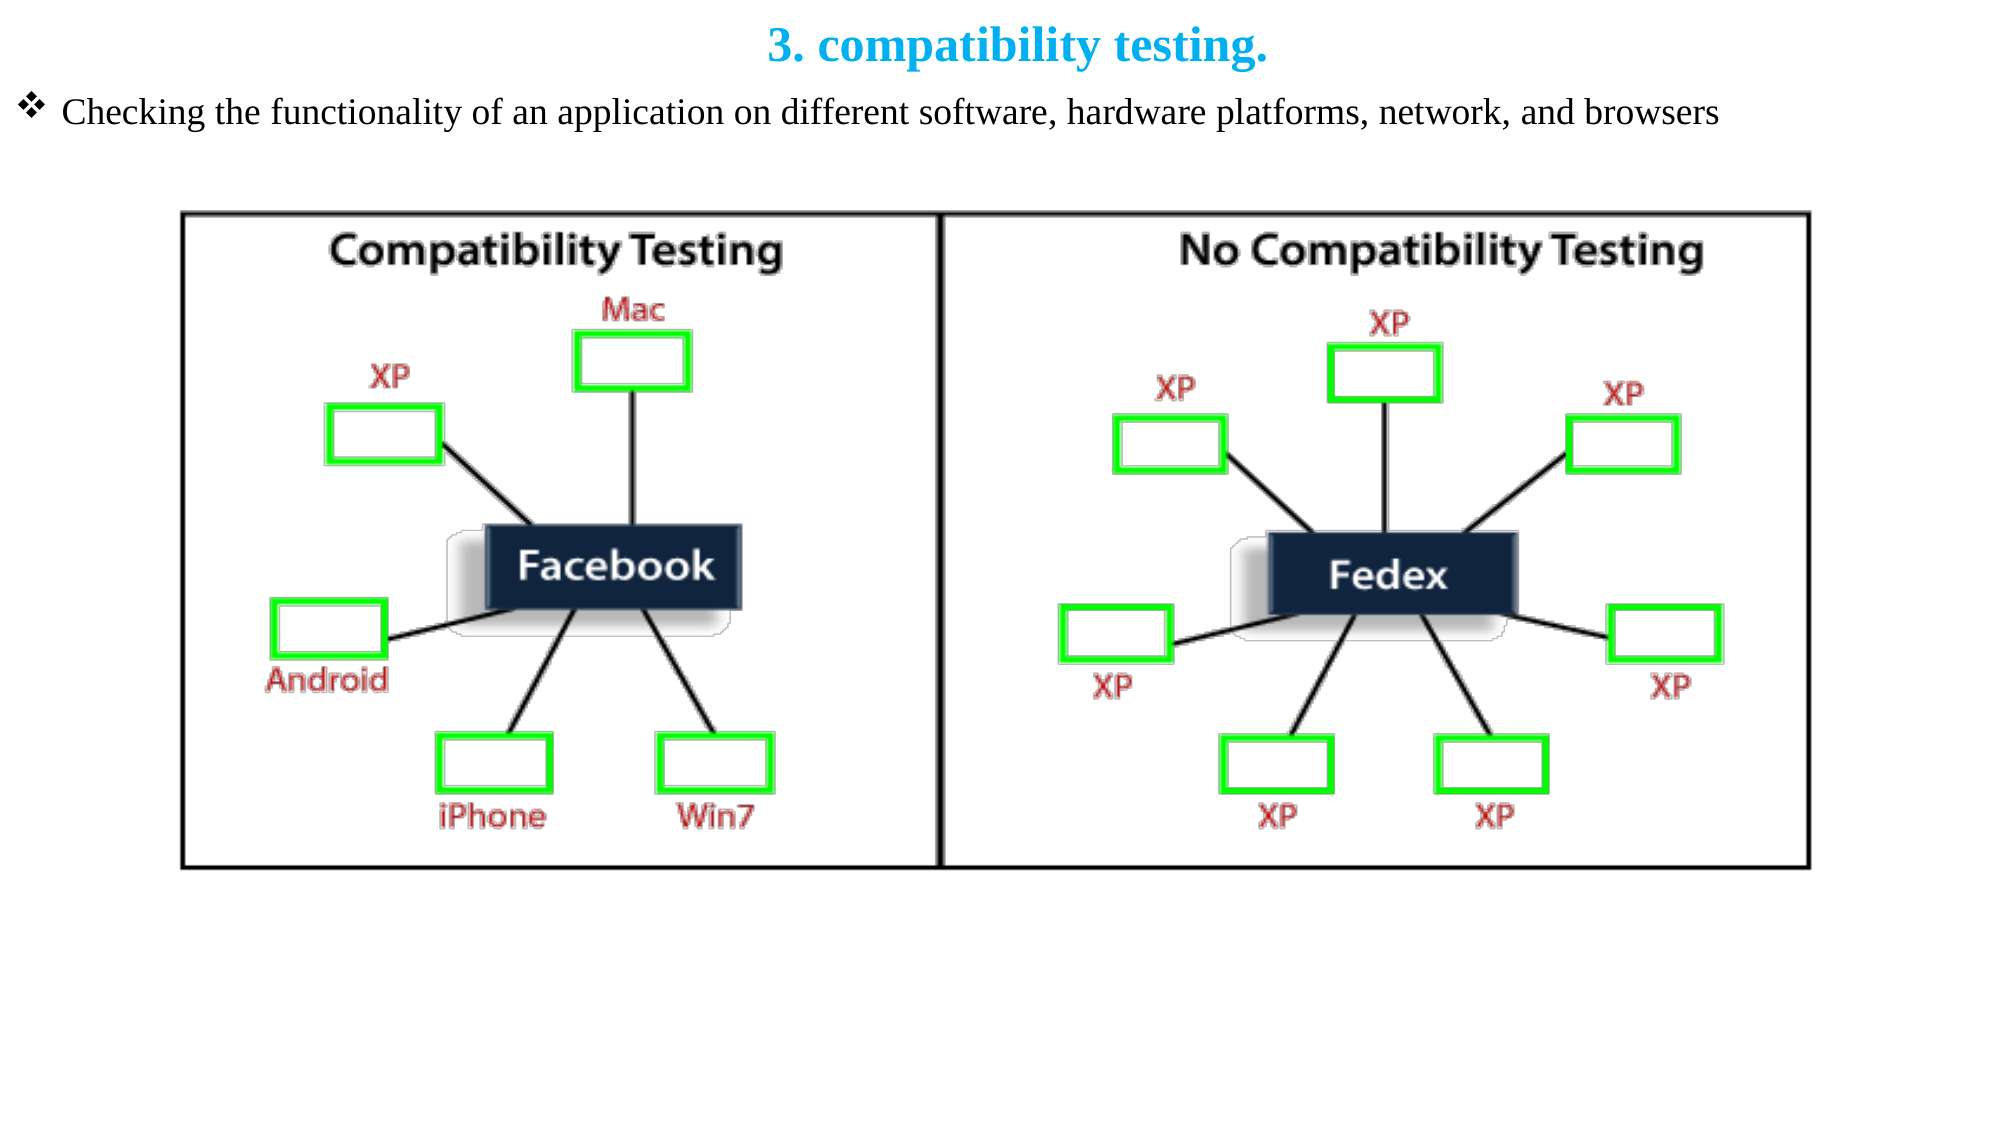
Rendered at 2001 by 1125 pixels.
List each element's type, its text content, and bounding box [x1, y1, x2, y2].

text_box 3. compatibility testing. [752, 4, 1284, 79]
picture [174, 209, 1826, 879]
text_box Checking the functionality of an application on different software, hardware platforms, network, and browsers [0, 79, 2000, 140]
